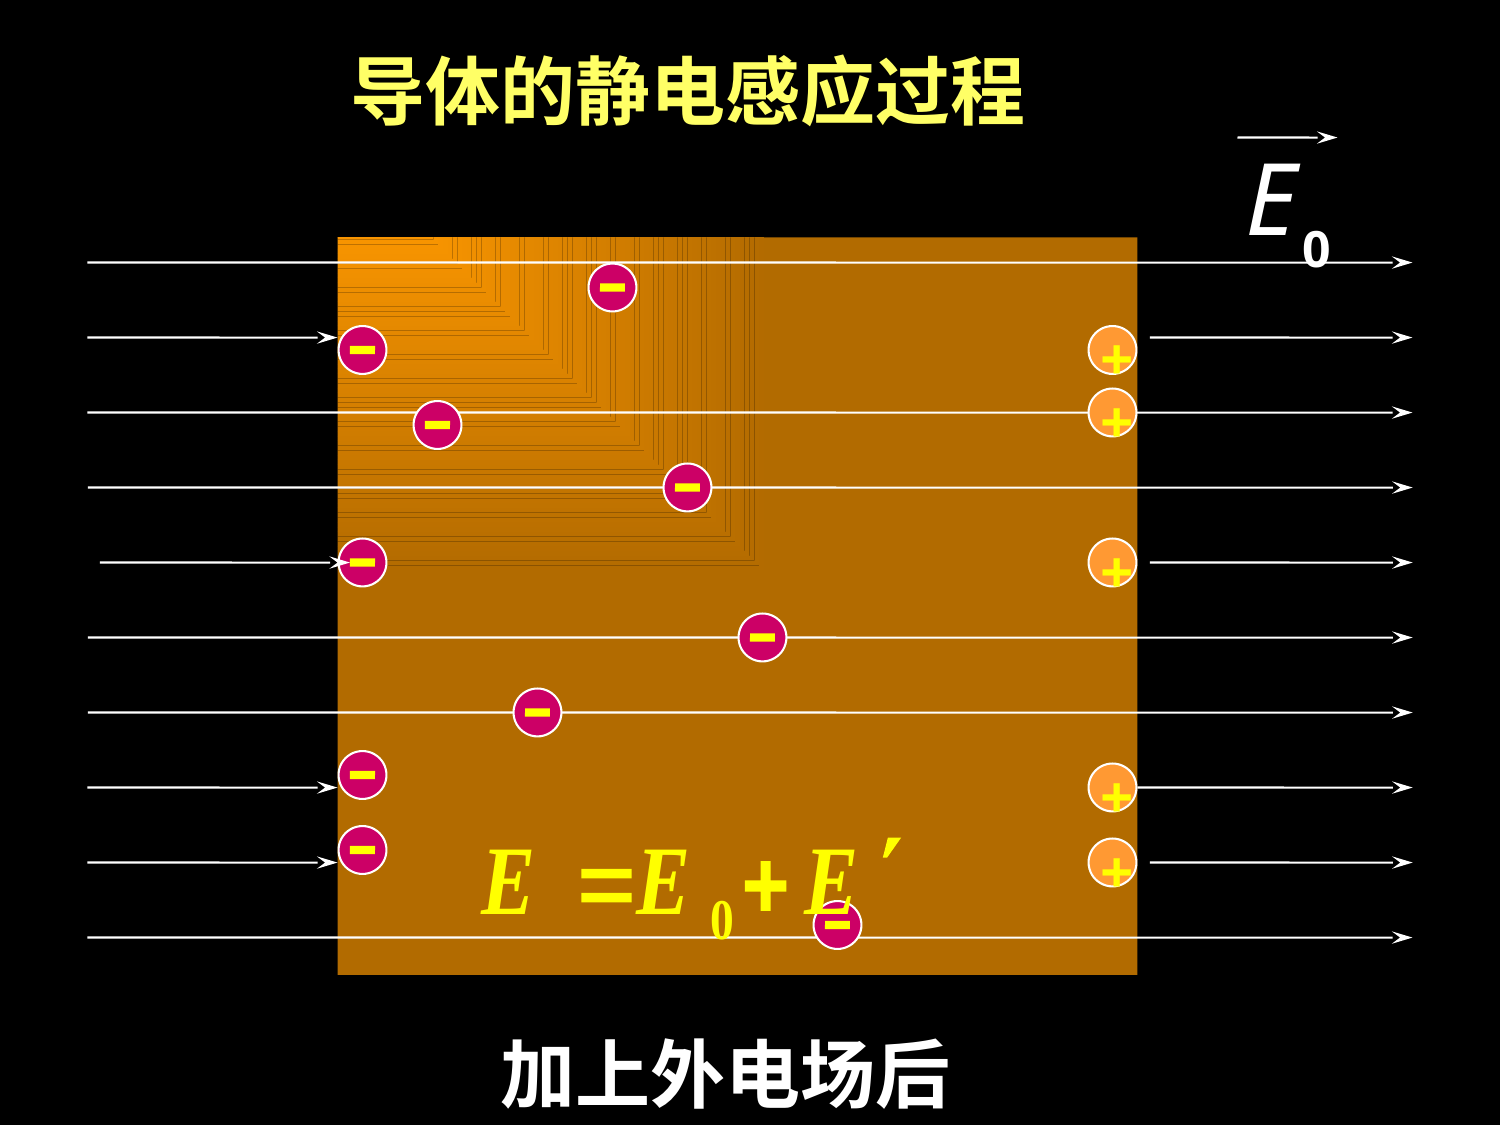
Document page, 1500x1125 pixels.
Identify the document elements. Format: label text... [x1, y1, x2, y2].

text_box [1392, 556, 1413, 569]
text_box [1392, 631, 1413, 644]
text_box [738, 613, 787, 662]
text_box [316, 331, 338, 344]
text_box [1392, 706, 1413, 719]
text_box [329, 556, 350, 569]
text_box [513, 688, 562, 737]
text_box [1392, 781, 1413, 794]
text_box [413, 401, 462, 449]
text_box [337, 413, 1138, 487]
text_box [1316, 131, 1338, 144]
text_box + [1085, 752, 1150, 827]
text_box + [1085, 527, 1150, 613]
text_box + [1085, 314, 1150, 377]
text_box [663, 463, 712, 512]
text_box [1391, 331, 1413, 344]
text_box [1391, 931, 1413, 944]
text_box [337, 237, 1138, 262]
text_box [462, 799, 913, 959]
text_box [337, 263, 1138, 412]
text_box [337, 638, 1138, 712]
text_box [1391, 406, 1413, 419]
text_box [1392, 481, 1413, 494]
text_box [1391, 256, 1413, 269]
text_box E [1230, 127, 1313, 263]
text_box [316, 856, 338, 869]
text_box [338, 326, 387, 374]
text_box [337, 488, 1138, 637]
text_box [588, 263, 637, 312]
text_box 导体的静电感应过程 [335, 37, 1041, 143]
text_box [316, 781, 338, 794]
text_box 加上外电场后 [484, 1019, 966, 1125]
text_box 0 [1287, 209, 1346, 285]
text_box [337, 938, 1138, 975]
text_box [338, 826, 387, 874]
text_box [1392, 856, 1413, 869]
text_box [339, 538, 387, 587]
text_box [338, 751, 387, 799]
text_box + [1085, 377, 1150, 463]
text_box + [1085, 827, 1150, 913]
text_box [337, 713, 1138, 937]
